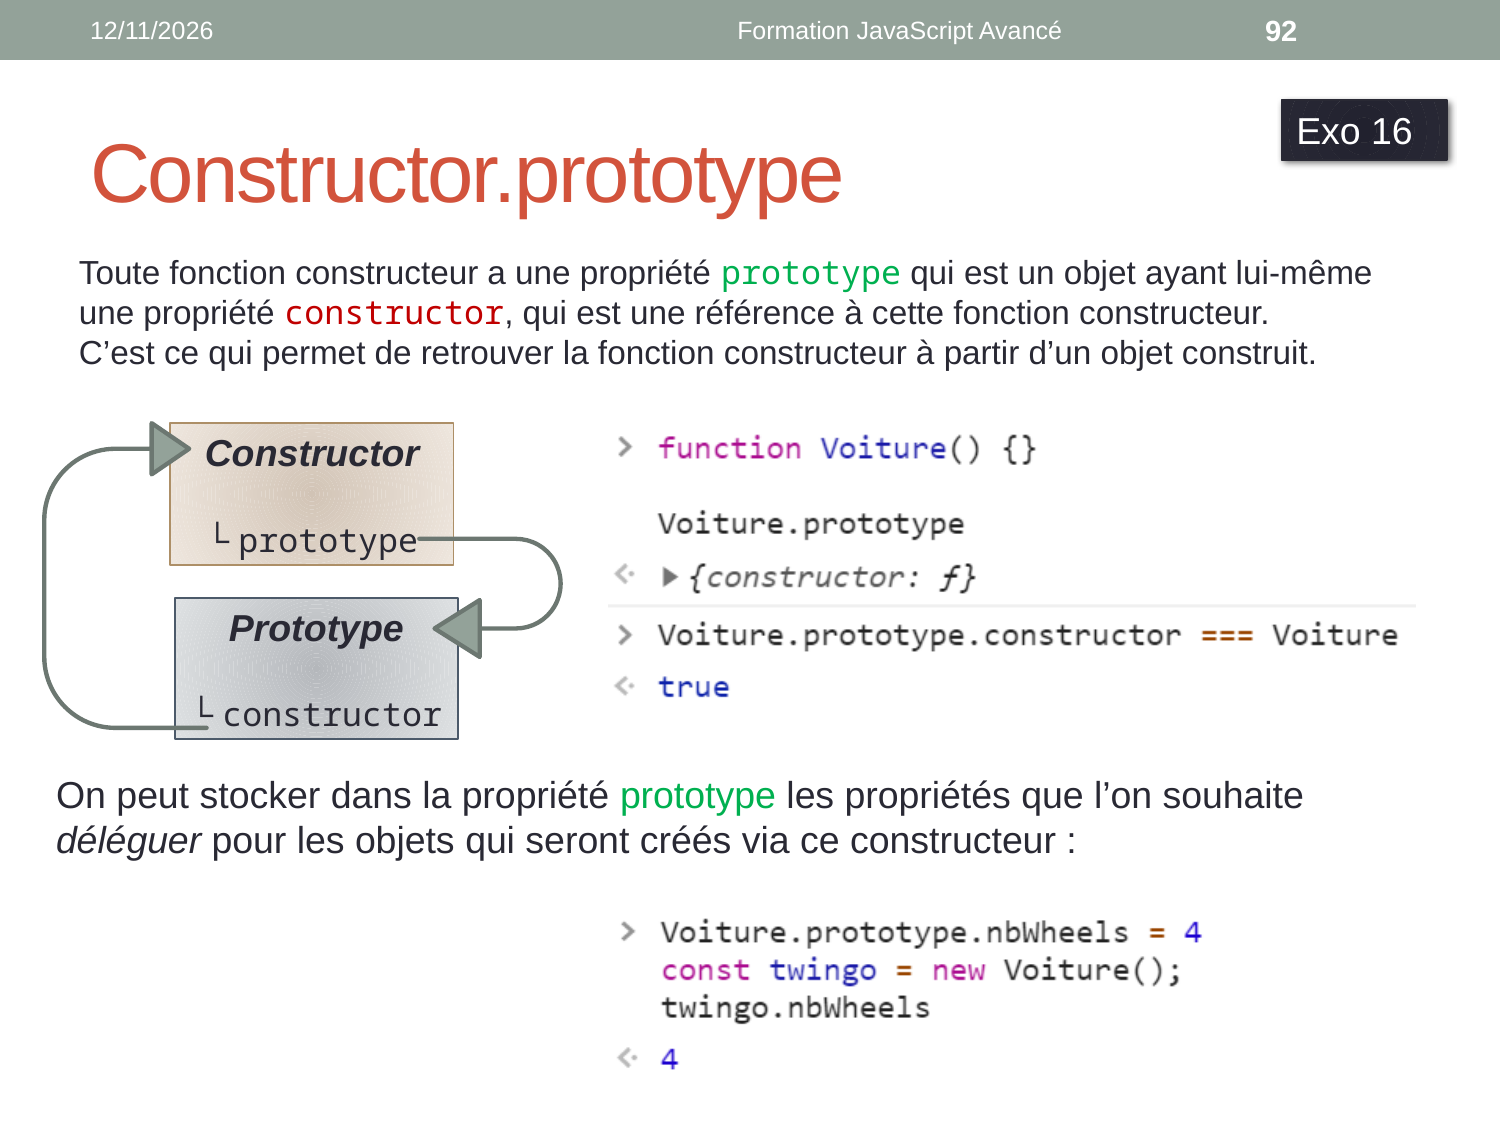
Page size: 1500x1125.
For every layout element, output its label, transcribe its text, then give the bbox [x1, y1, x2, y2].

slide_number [75, 3, 550, 57]
footer Formation JavaScript Avancé [562, 3, 1238, 57]
title Constructor.prototype [75, 87, 1425, 243]
text_box [417, 536, 563, 659]
list Toute fonction constructeur a une propriété prototype qui est un objet ayant lui-même une propriété constructor, qui est une référence à cette fonction constructeur. C’est ce qui permet de retrouver la fonction constructeur à partir d’un objet construit. [64, 243, 1436, 386]
picture [608, 421, 1416, 705]
text_box On peut stocker dans la propriété prototype les propriétés que l’on souhaite déléguer pour les objets qui seront créés via ce constructeur : [41, 763, 1447, 868]
text_box Prototype └ constructor [174, 597, 459, 740]
text_box [42, 421, 209, 731]
text_box Exo 16 [1281, 99, 1448, 161]
slide_number 92 [1250, 3, 1425, 57]
picture [611, 904, 1217, 1079]
text_box Constructor └ prototype [169, 422, 454, 566]
